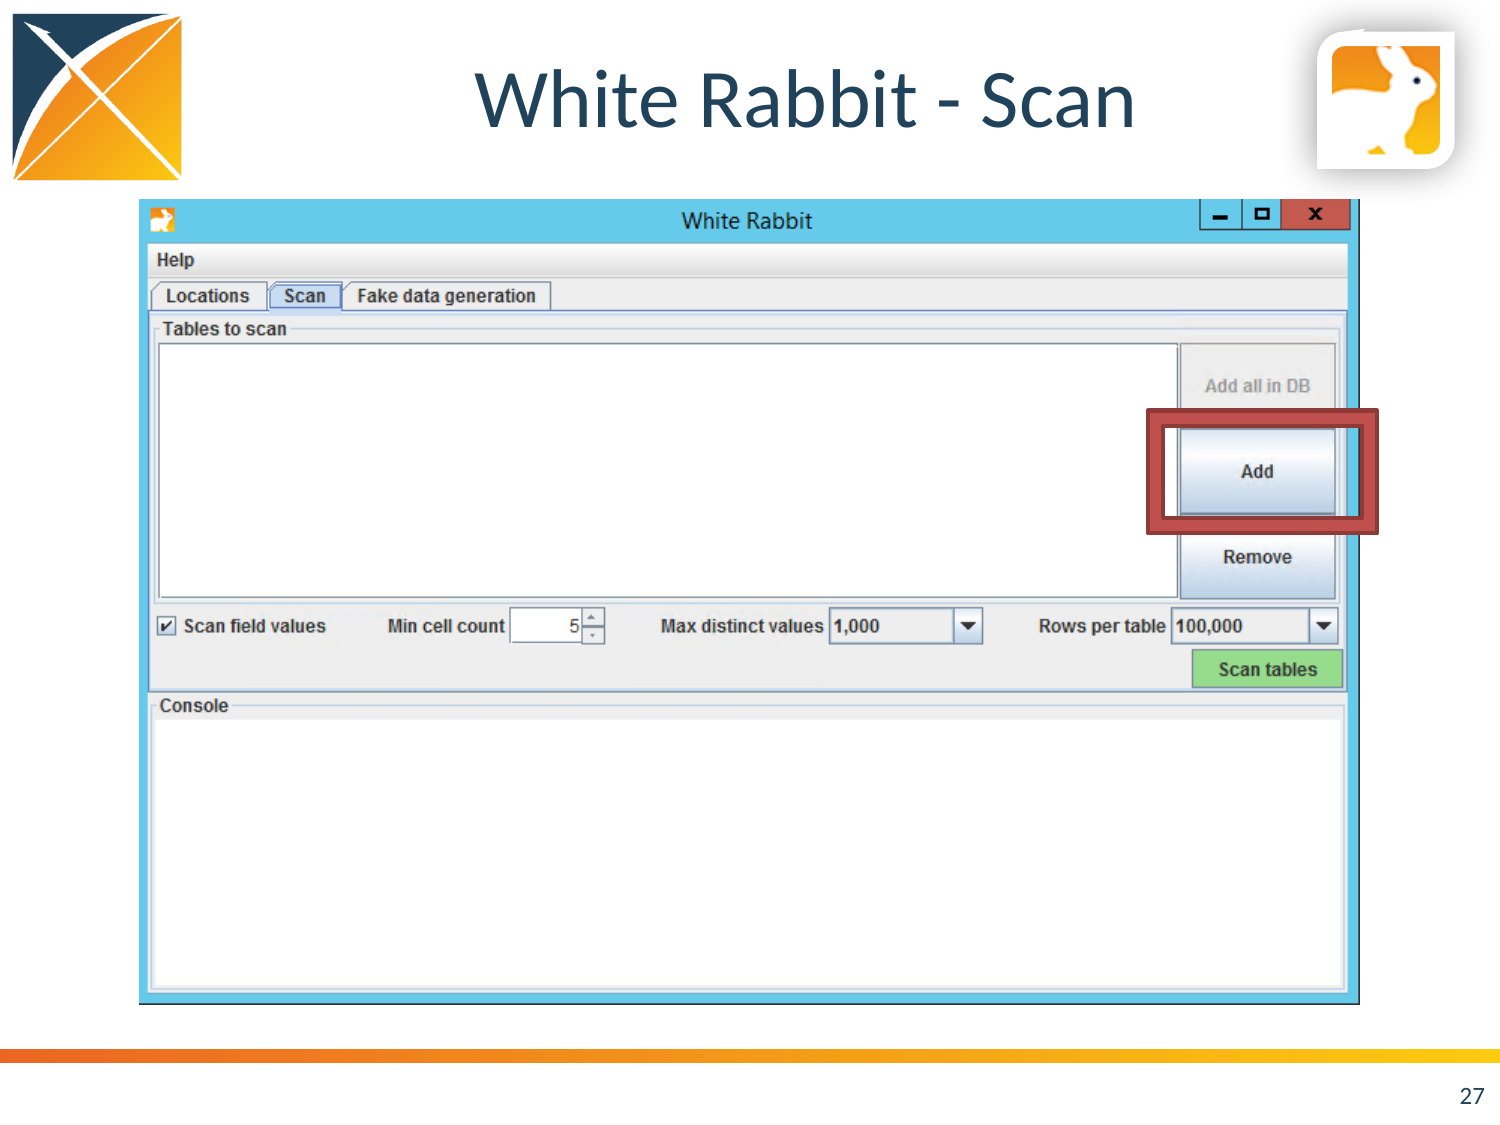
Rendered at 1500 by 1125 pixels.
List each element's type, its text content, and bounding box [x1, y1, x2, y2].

text_box [1365, 408, 1379, 535]
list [139, 199, 1361, 1006]
slide_number 111 [1298, 24, 1338, 163]
picture [0, 0, 206, 200]
picture [1324, 38, 1448, 162]
slide_number 27 [1149, 1065, 1500, 1125]
title White Rabbit - Scan [187, 24, 1306, 163]
